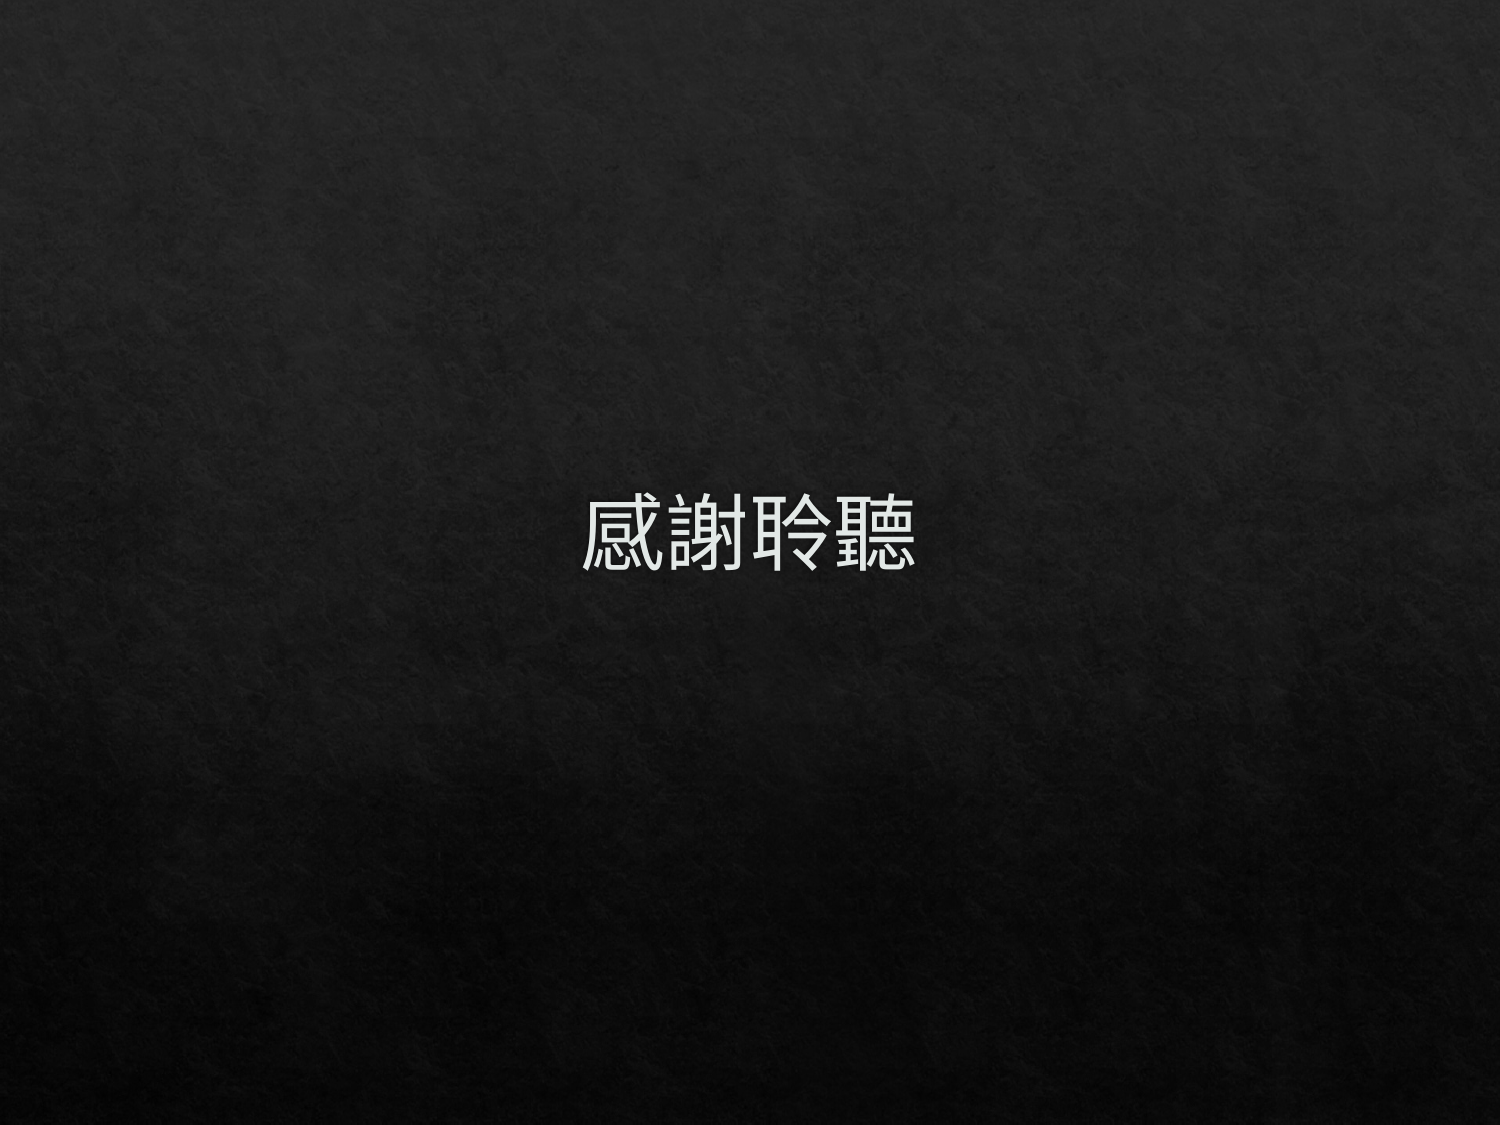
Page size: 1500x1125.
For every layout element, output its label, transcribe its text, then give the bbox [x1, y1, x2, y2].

title 感謝聆聽 [168, 290, 1331, 591]
